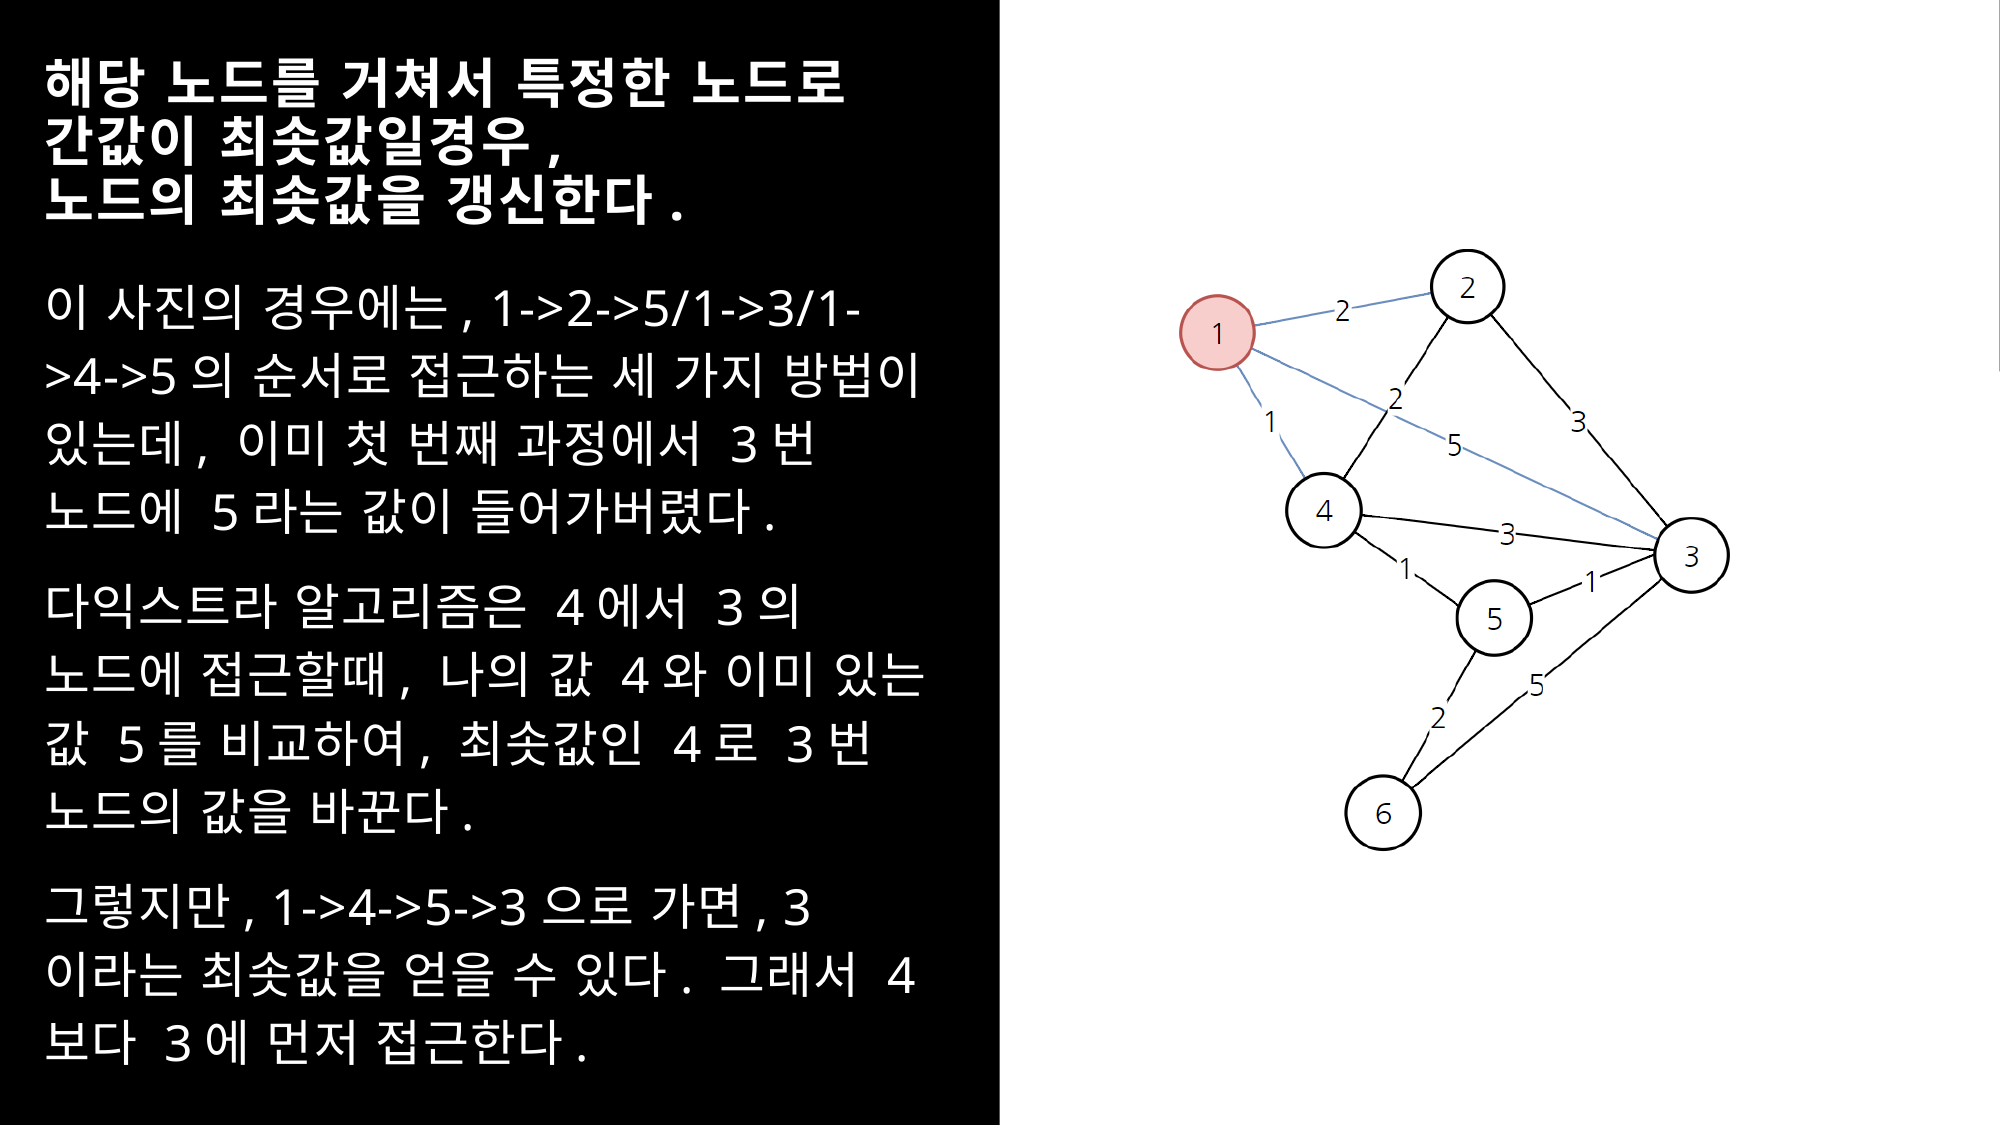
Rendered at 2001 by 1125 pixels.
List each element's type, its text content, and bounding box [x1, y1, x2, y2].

title 해당 노드를 거쳐서 특정한 노드로 간값이 최솟값일경우, 노드의 최솟값을 갱신한다. [26, 35, 953, 249]
text_box [0, 0, 1001, 1125]
picture [1105, 249, 1893, 876]
list 이 사진의 경우에는, 1->2->5/1->3/1->4->5의 순서로 접근하는 세 가지 방법이 있는데, 이미 첫 번째 과정에서 3번 노드에 5라는 값이 들어가버렸다. 다익스트라 알고리즘은 4에서 3의 노드에 접근할때, 나의 값 4와 이미 있는 값 5를 비교하여, 최솟값인 4로 3번 노드의 값을 바꾼다. 그렇지만, 1->4->5->3으로 가면, 3이라는 최솟값을 얻을 수 있다. 그래서 4보다 3에 먼저 접근한다. [26, 249, 953, 1090]
text_box [1001, 0, 2000, 1125]
